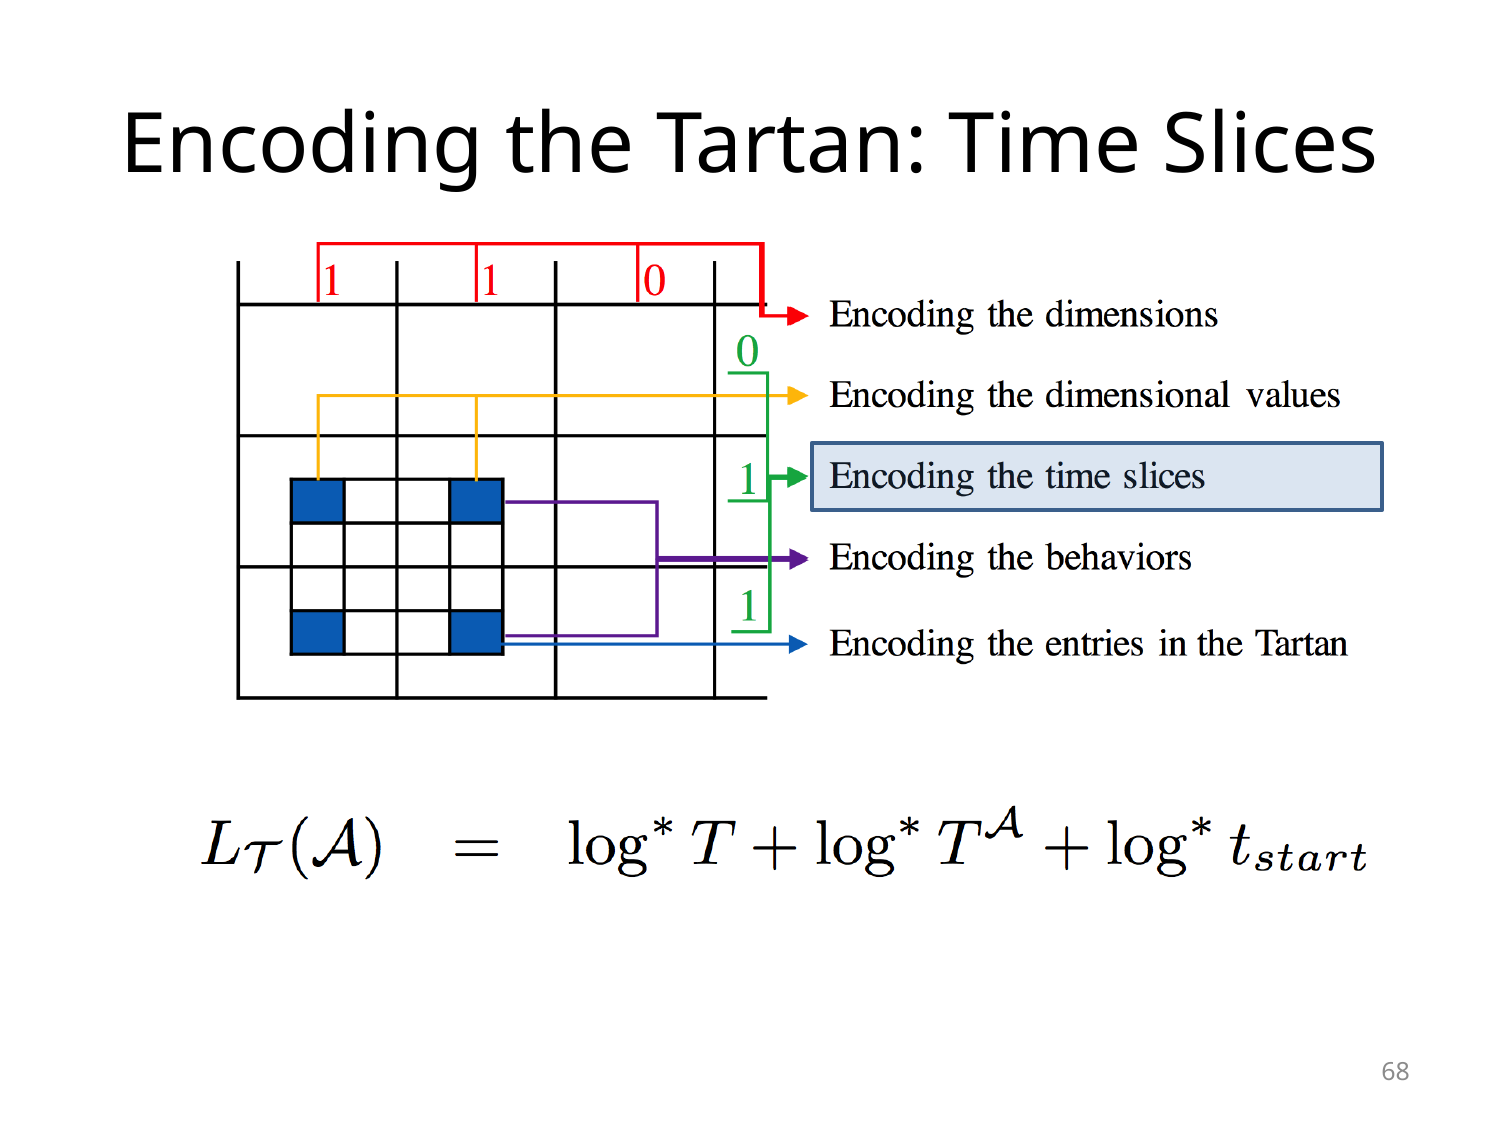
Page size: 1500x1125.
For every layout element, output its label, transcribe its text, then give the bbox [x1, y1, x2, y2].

text_box [1355, 441, 1384, 512]
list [227, 233, 1351, 705]
title Encoding the Tartan: Time Slices [75, 45, 1425, 233]
slide_number 68 [1074, 1042, 1425, 1103]
picture [188, 792, 1389, 895]
